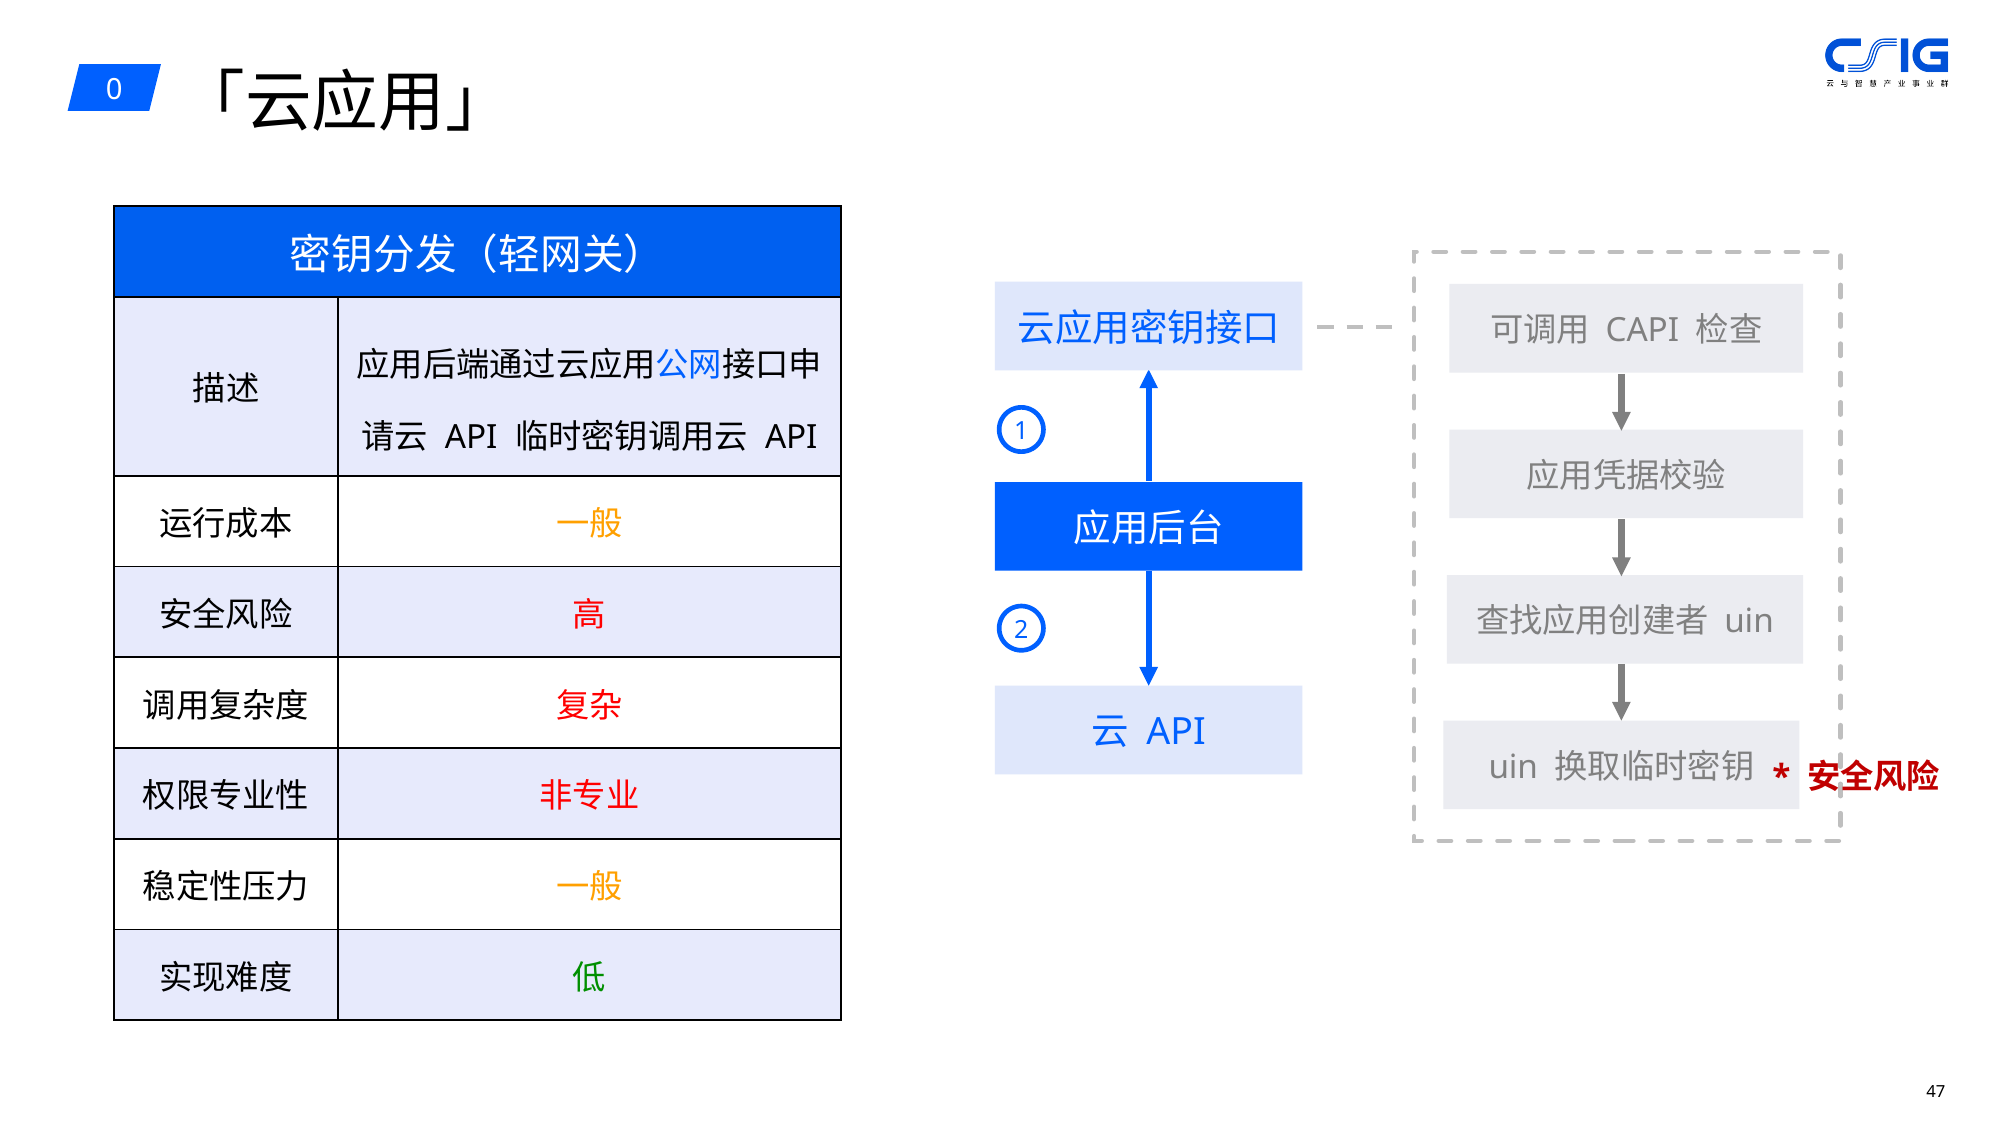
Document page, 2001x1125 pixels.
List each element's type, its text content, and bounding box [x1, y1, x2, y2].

text_box 0 [67, 64, 161, 111]
text_box 应用后台 [994, 482, 1303, 571]
table_cell 低 [339, 930, 840, 1019]
slide_number 46 [1916, 1072, 1956, 1111]
text_box 1 [999, 407, 1044, 452]
text_box 「云应用」 [178, 42, 879, 139]
table_cell 实现难度 [115, 930, 337, 1019]
text_box 云应用密钥接口 [994, 281, 1303, 371]
table_cell 安全风险 [115, 567, 337, 656]
text_box uin 换取临时密钥 [1443, 720, 1800, 810]
text_box [1414, 251, 1841, 841]
text_box 查找应用创建者 uin [1446, 575, 1804, 664]
table_header 密钥分发（轻网关） [115, 207, 840, 296]
table_cell 运行成本 [115, 477, 337, 566]
text_box 应用凭据校验 [1449, 429, 1804, 519]
table_cell 稳定性压力 [115, 840, 337, 929]
picture [1819, 31, 1956, 93]
text_box * 安全风险 [1750, 727, 1963, 803]
table_cell 一般 [339, 477, 840, 566]
table_cell 高 [339, 567, 840, 656]
table_cell 非专业 [339, 749, 840, 838]
table_cell 应用后端通过云应用公网接口申请云 API 临时密钥调用云 API [339, 298, 840, 475]
table_cell 一般 [339, 840, 840, 929]
text_box 可调用 CAPI 检查 [1449, 283, 1804, 373]
table_cell 复杂 [339, 658, 840, 747]
text_box 云 API [994, 685, 1303, 775]
table_cell 描述 [115, 298, 337, 475]
table_cell 调用复杂度 [115, 658, 337, 747]
table_cell 权限专业性 [115, 749, 337, 838]
text_box 2 [999, 606, 1044, 651]
